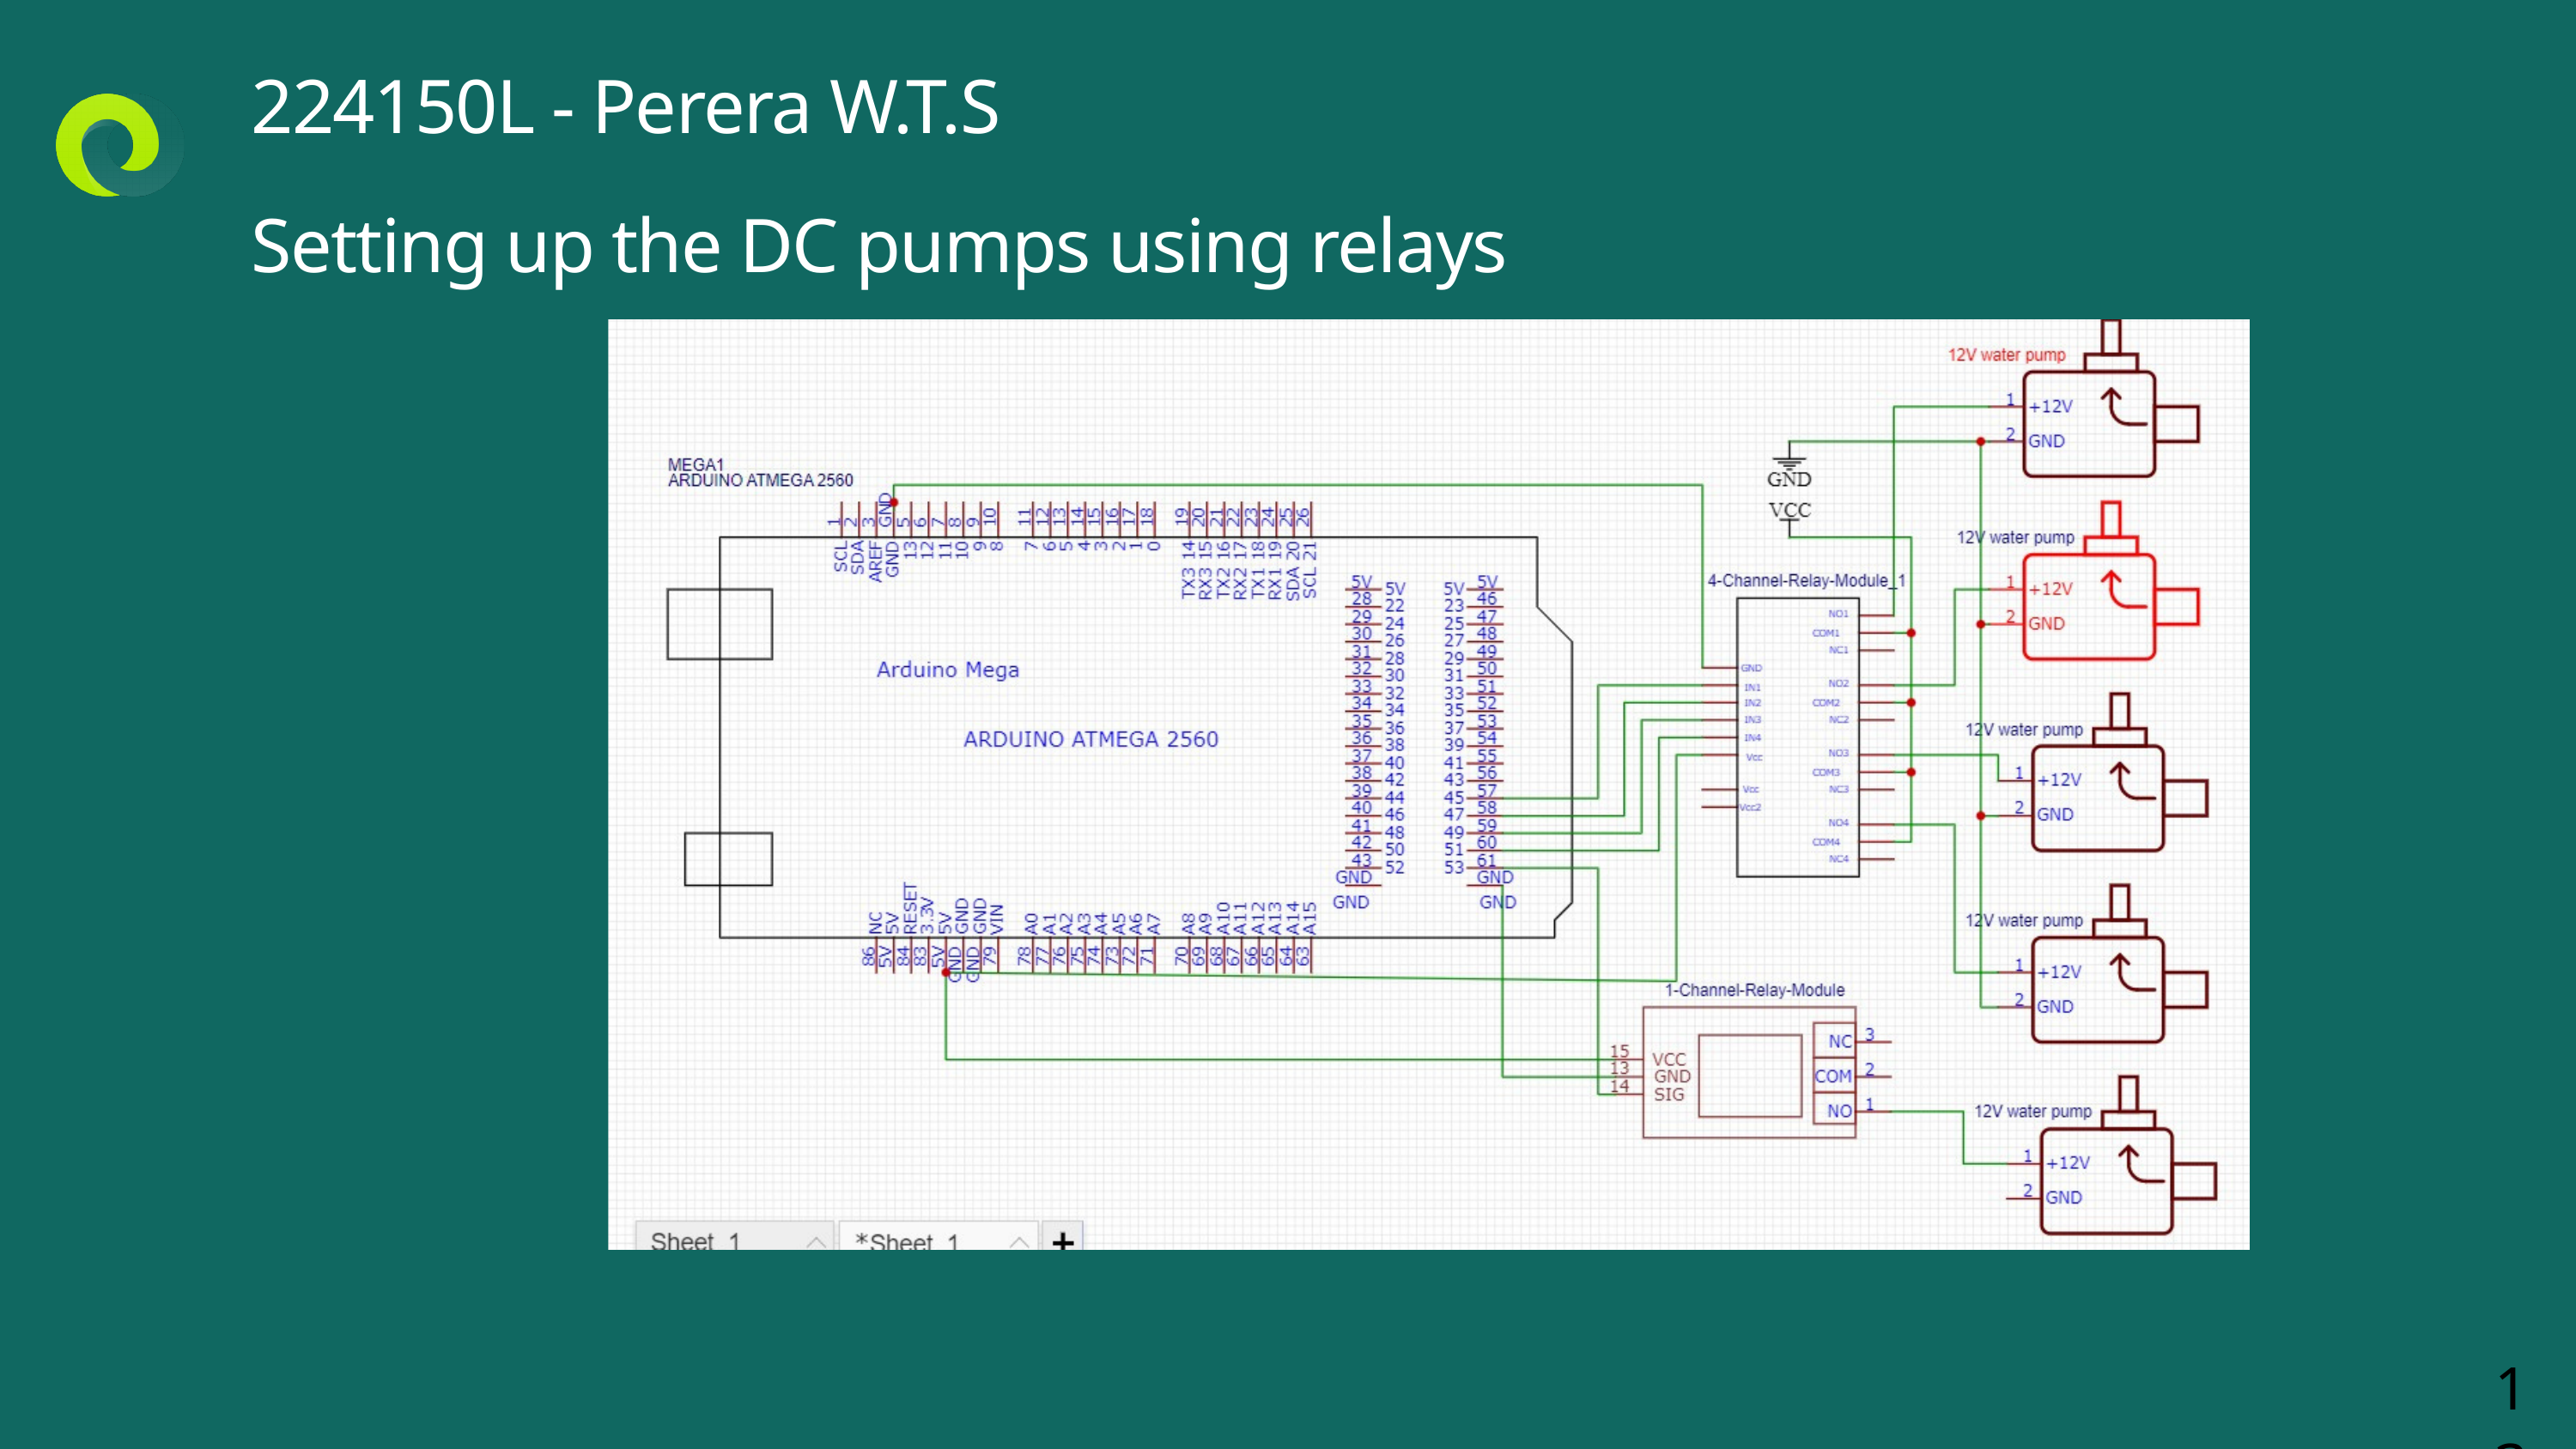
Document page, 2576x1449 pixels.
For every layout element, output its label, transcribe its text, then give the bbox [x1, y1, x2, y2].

text_box Setting up the DC pumps using relays [251, 184, 1424, 288]
text_box 224150L - Perera W.T.S [251, 44, 1343, 149]
text_box [608, 319, 1424, 1250]
text_box [56, 94, 185, 197]
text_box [1428, 0, 2576, 1449]
